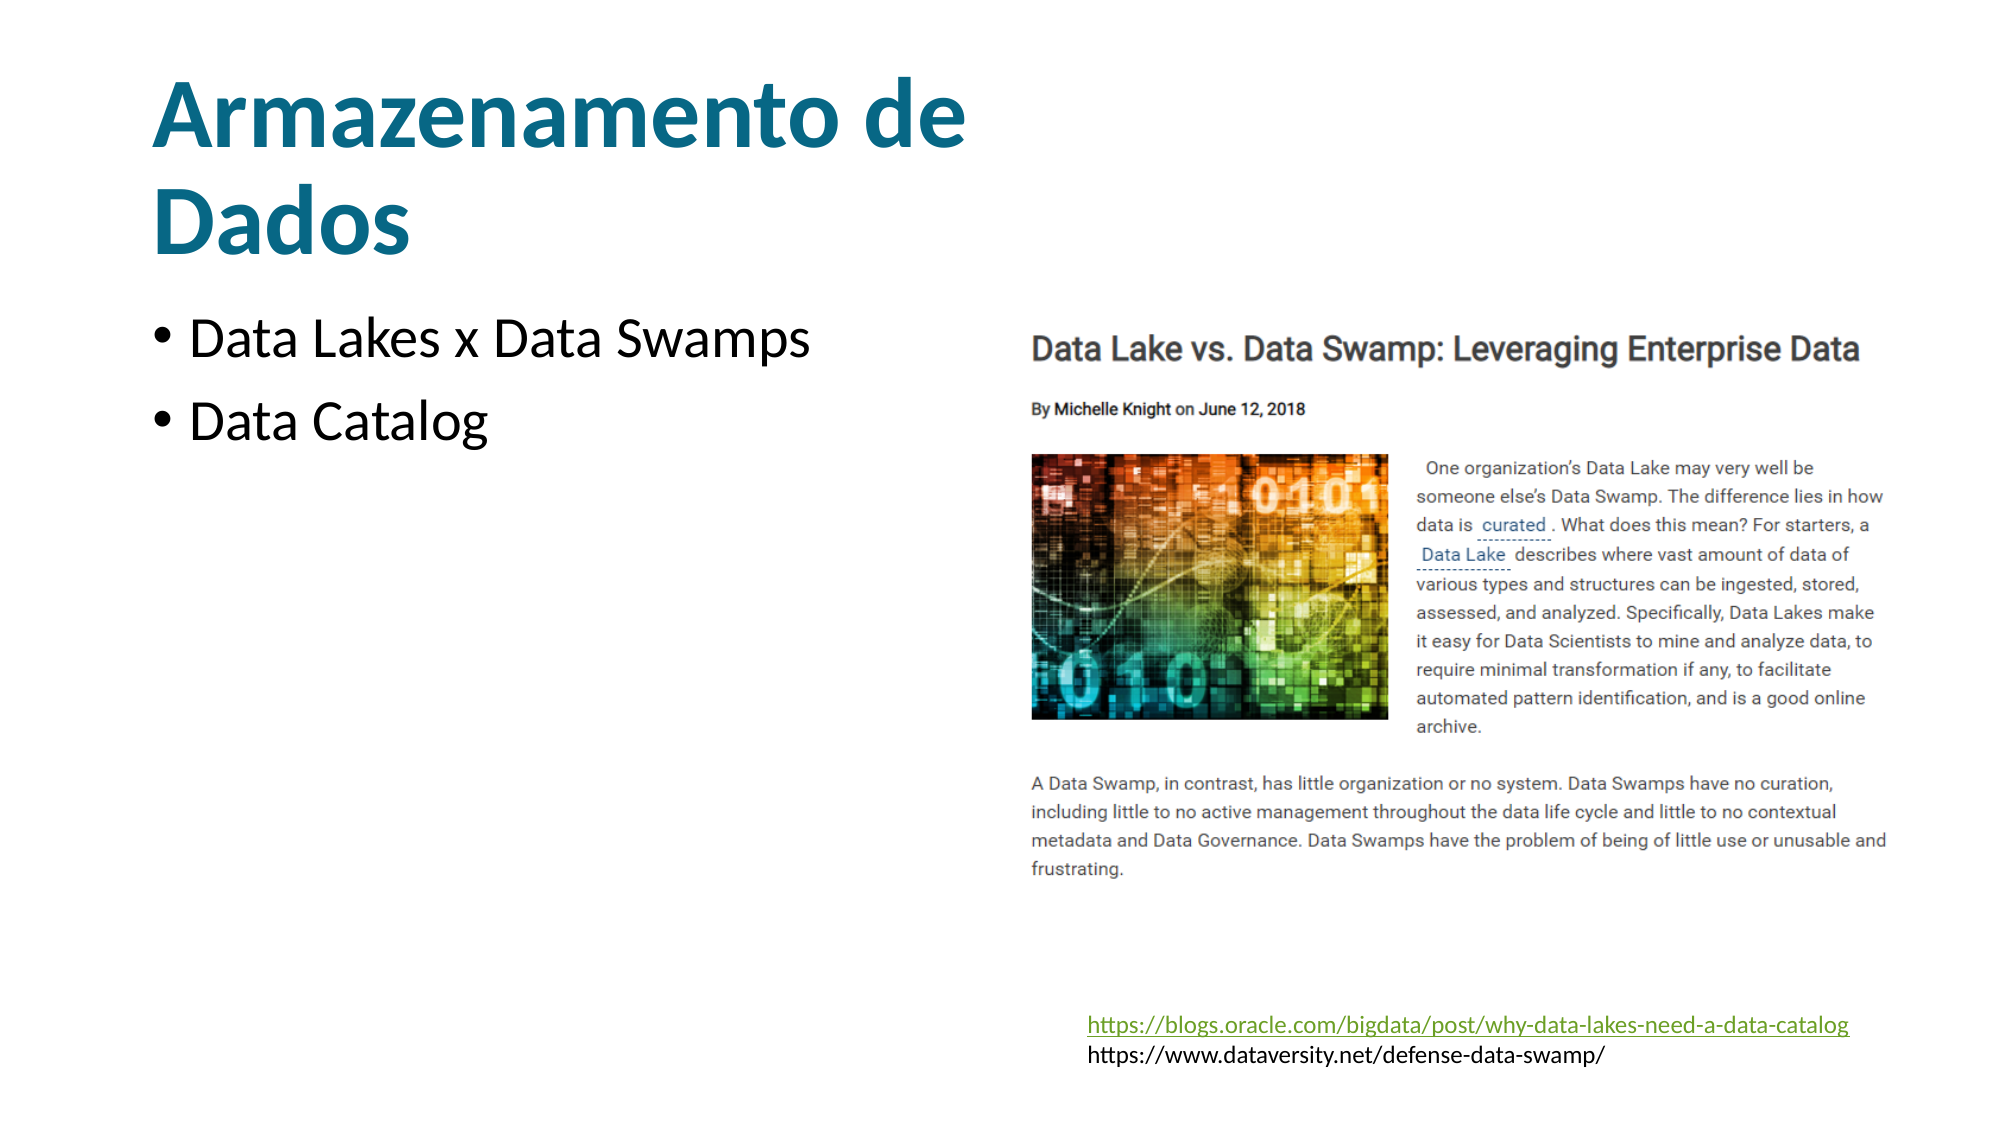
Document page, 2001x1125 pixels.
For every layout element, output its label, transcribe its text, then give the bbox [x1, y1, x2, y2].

title Armazenamento de Dados [137, 59, 1000, 278]
text_box https://blogs.oracle.com/bigdata/post/why-data-lakes-need-a-data-catalog https://www.dataversity.net/defense-data-swamp/ [1072, 1001, 1942, 1077]
list Data Lakes x Data Swamps Data Catalog [137, 299, 950, 1014]
picture [982, 313, 1910, 893]
